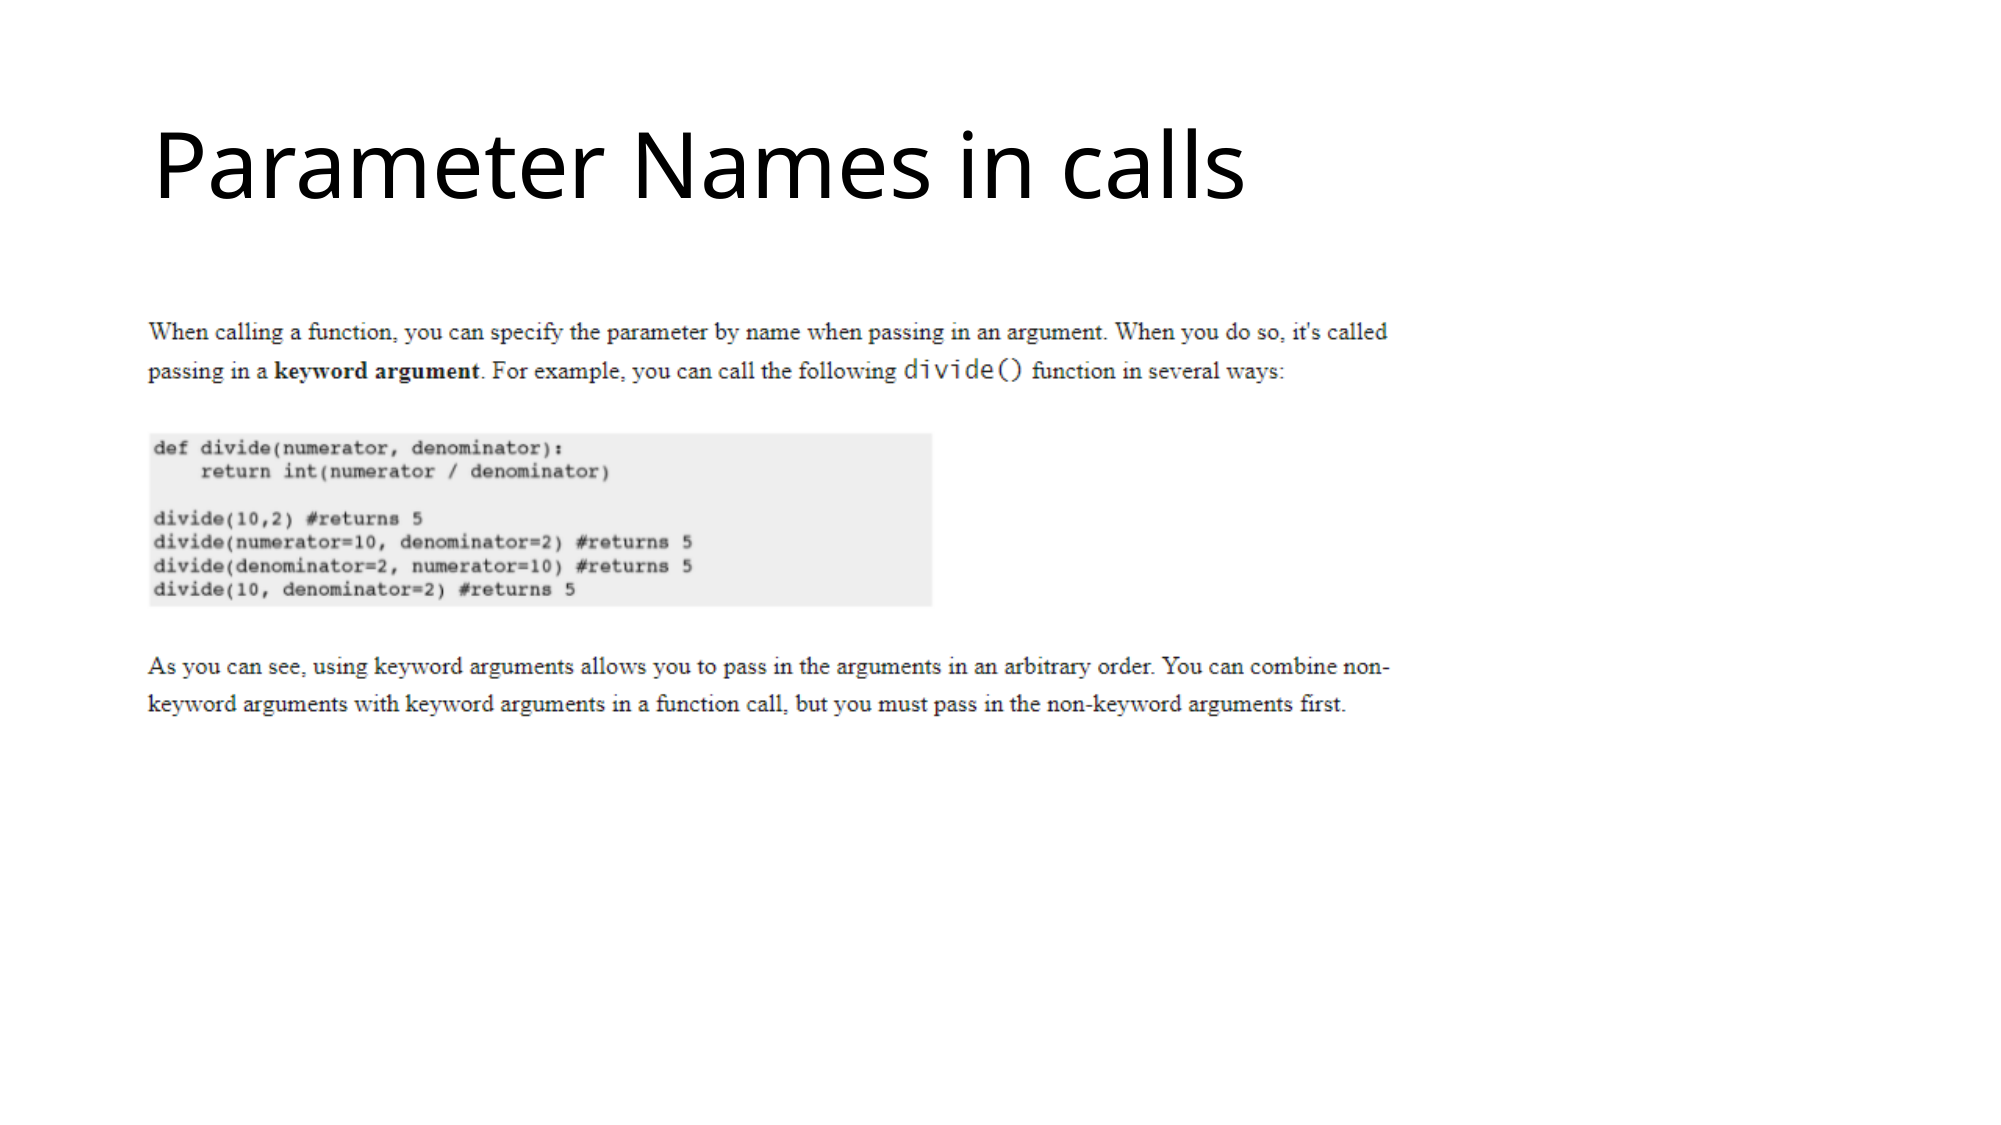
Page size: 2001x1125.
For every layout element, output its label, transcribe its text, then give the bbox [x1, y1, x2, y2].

title Parameter Names in calls [137, 59, 1863, 278]
picture [137, 310, 1441, 757]
